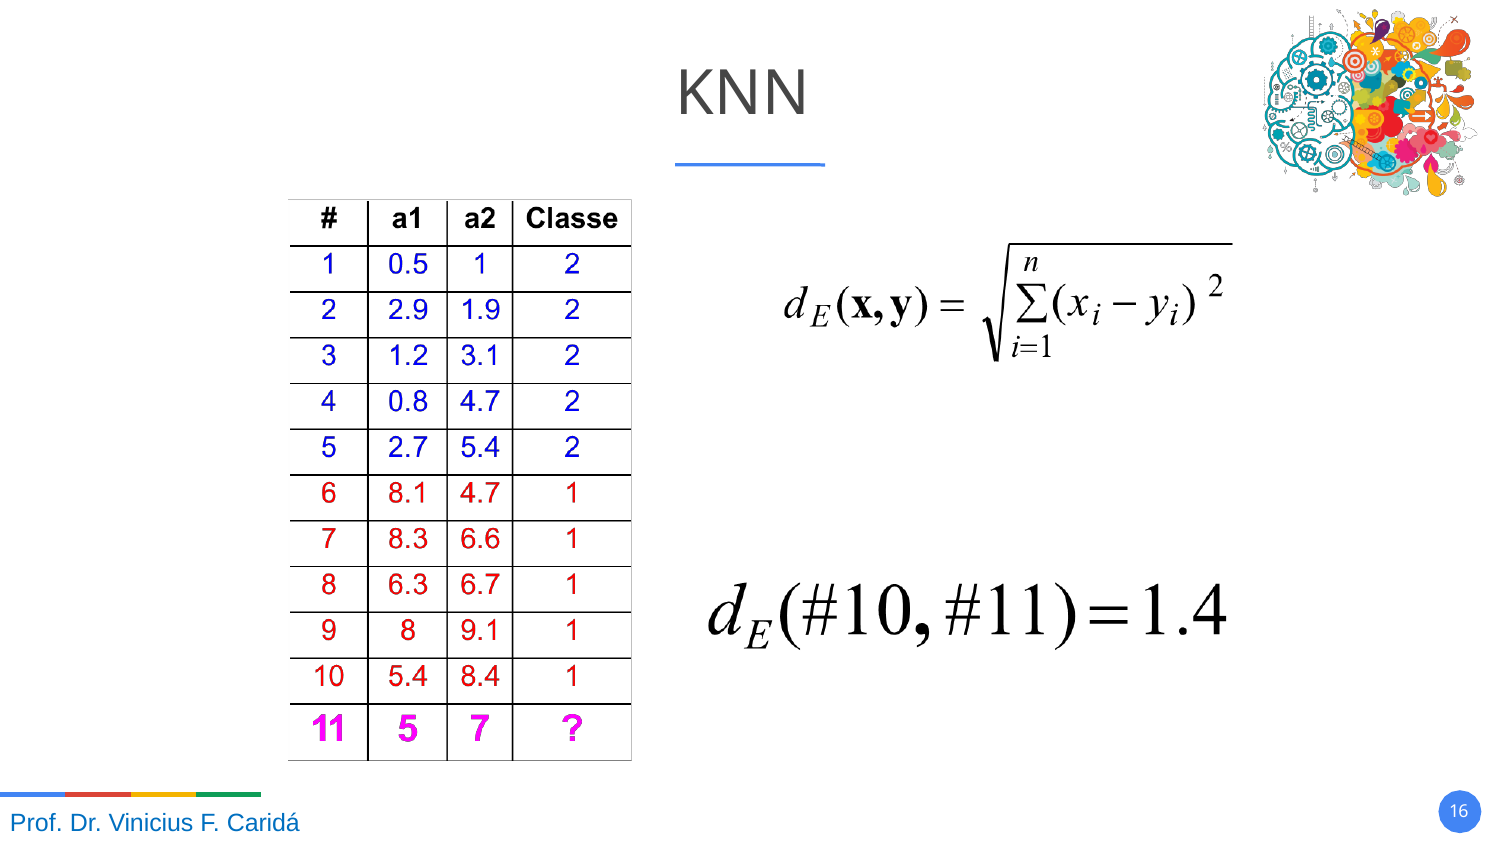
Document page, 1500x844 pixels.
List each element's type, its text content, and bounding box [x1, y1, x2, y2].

text_box [1438, 790, 1482, 828]
text_box KNN [673, 49, 816, 127]
text_box [1255, 0, 1484, 216]
slide_number 10 [1444, 797, 1474, 844]
footer Prof. Dr. Vinicius F. Caridá [7, 806, 309, 844]
text_box [287, 190, 1273, 773]
